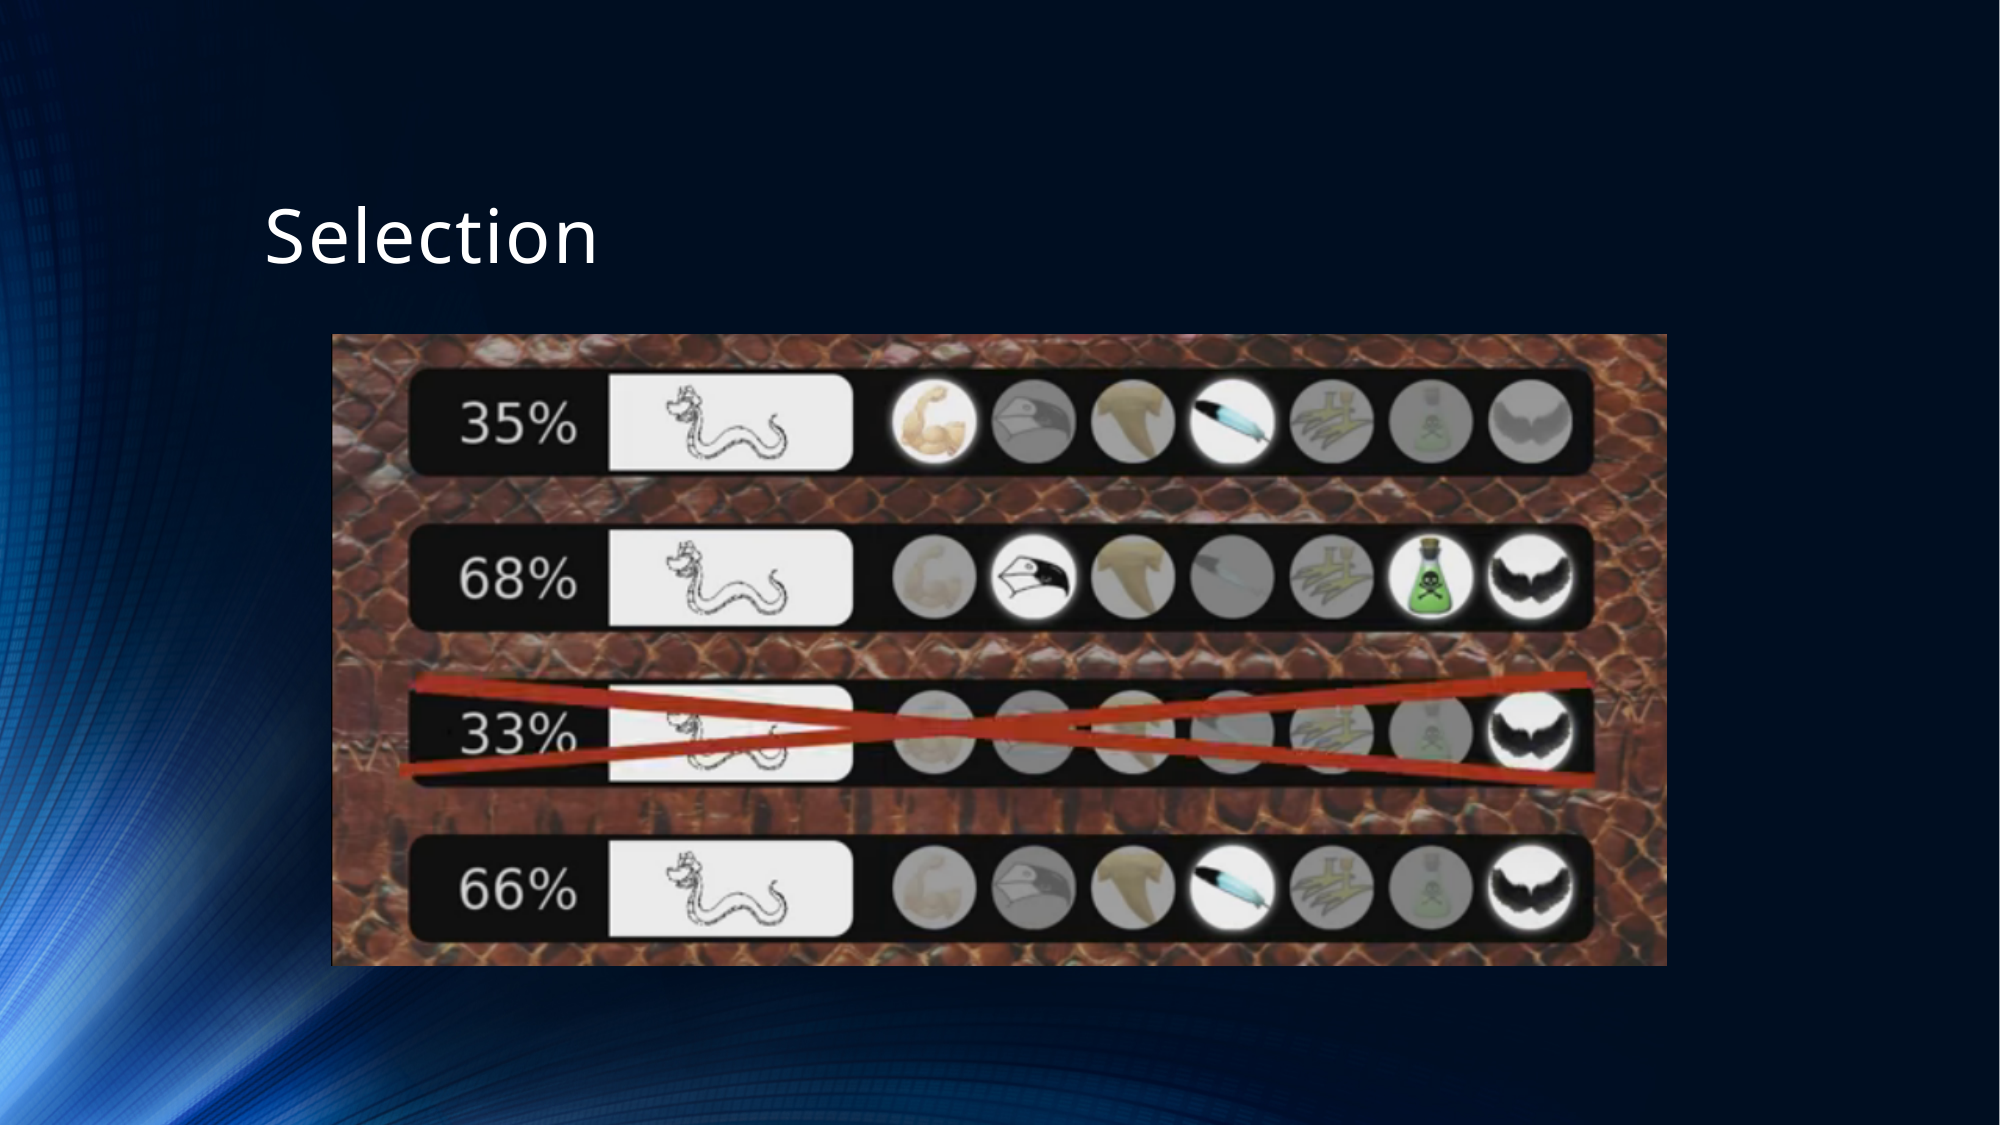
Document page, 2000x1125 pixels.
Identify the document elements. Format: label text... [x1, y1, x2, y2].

picture [0, 0, 2000, 1125]
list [331, 334, 1667, 966]
title Selection [249, 62, 1750, 288]
